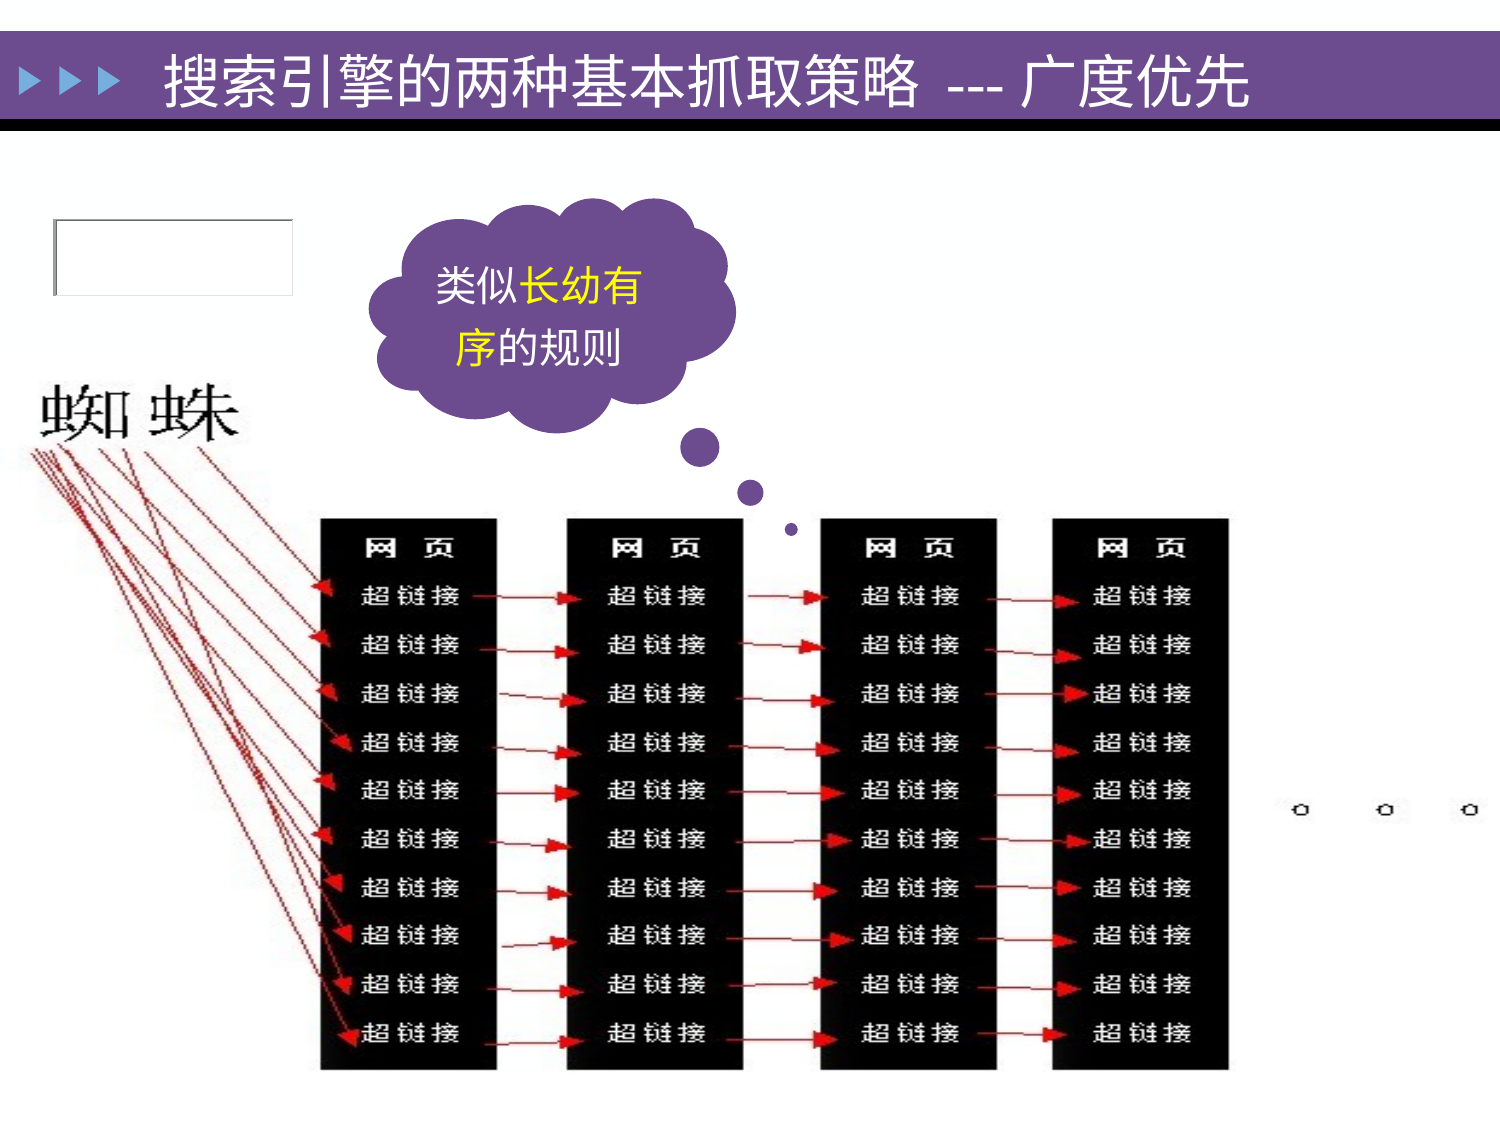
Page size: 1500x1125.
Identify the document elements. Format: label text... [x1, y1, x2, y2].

picture [52, 218, 297, 298]
text_box 类似长幼有序的规则 [368, 198, 737, 340]
text_box 搜索引擎的两种基本抓取策略 ---广度优先 [147, 35, 1270, 126]
picture [0, 341, 1500, 1125]
